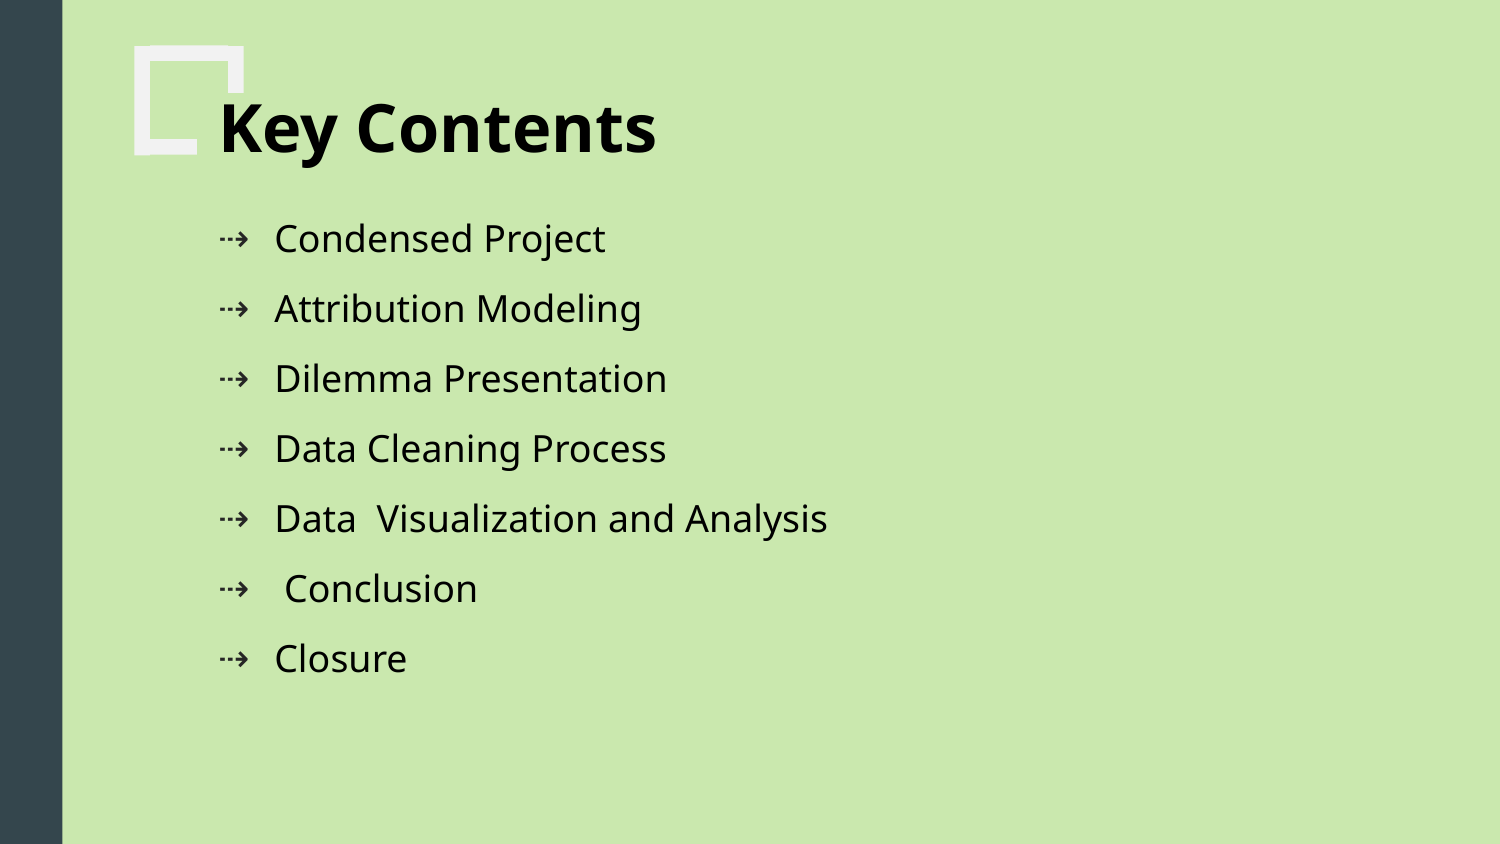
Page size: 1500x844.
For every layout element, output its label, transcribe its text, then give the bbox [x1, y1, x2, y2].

title Key Contents [203, 78, 1375, 172]
list Condensed Project Attribution Modeling Dilemma Presentation Data Cleaning Process Data Visualization and Analysis Conclusion Closure [203, 199, 1375, 821]
